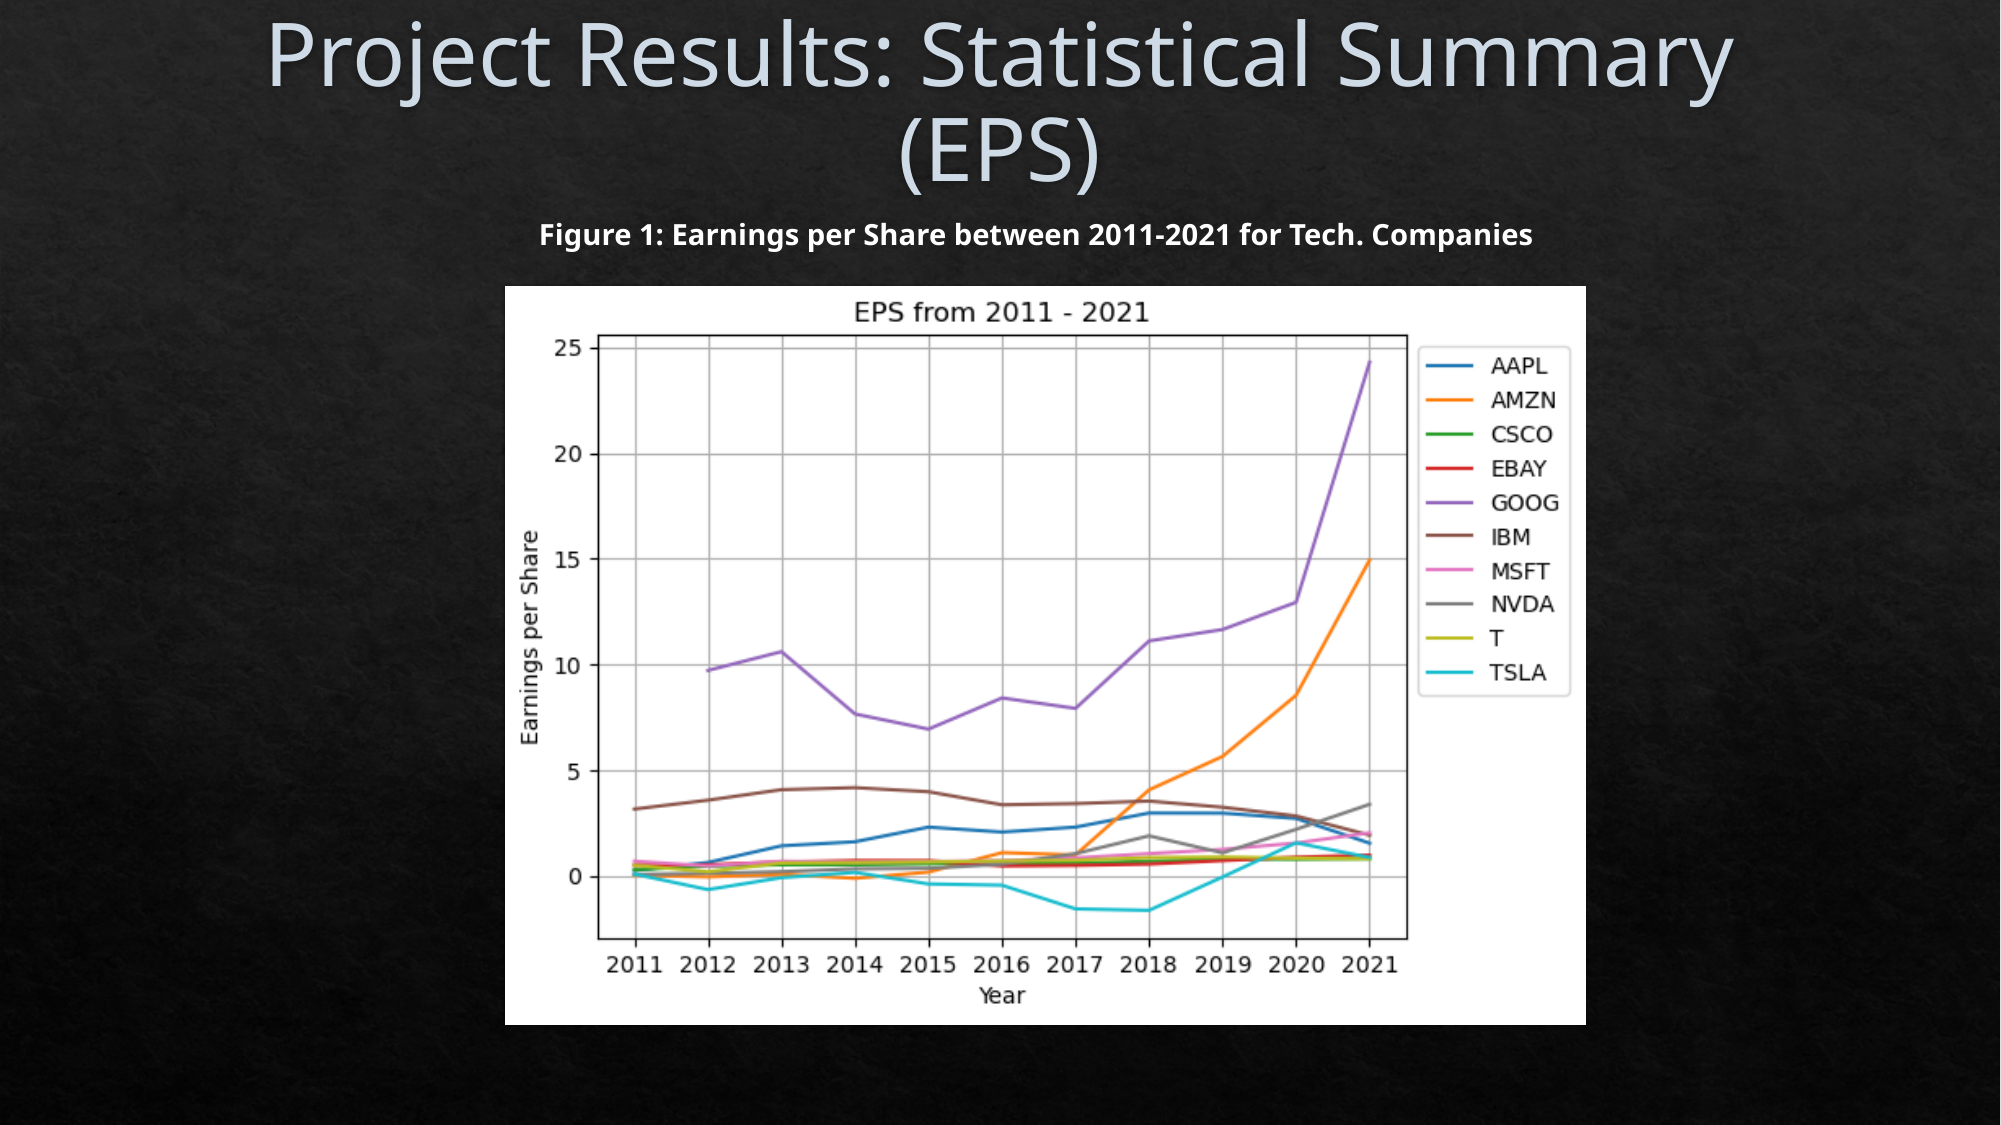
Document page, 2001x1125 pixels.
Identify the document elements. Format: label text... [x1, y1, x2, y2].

title Project Results: Statistical Summary (EPS) [150, 2, 1850, 209]
text_box Figure 1: Earnings per Share between 2011-2021 for Tech. Companies [524, 208, 1565, 259]
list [504, 286, 1586, 1026]
